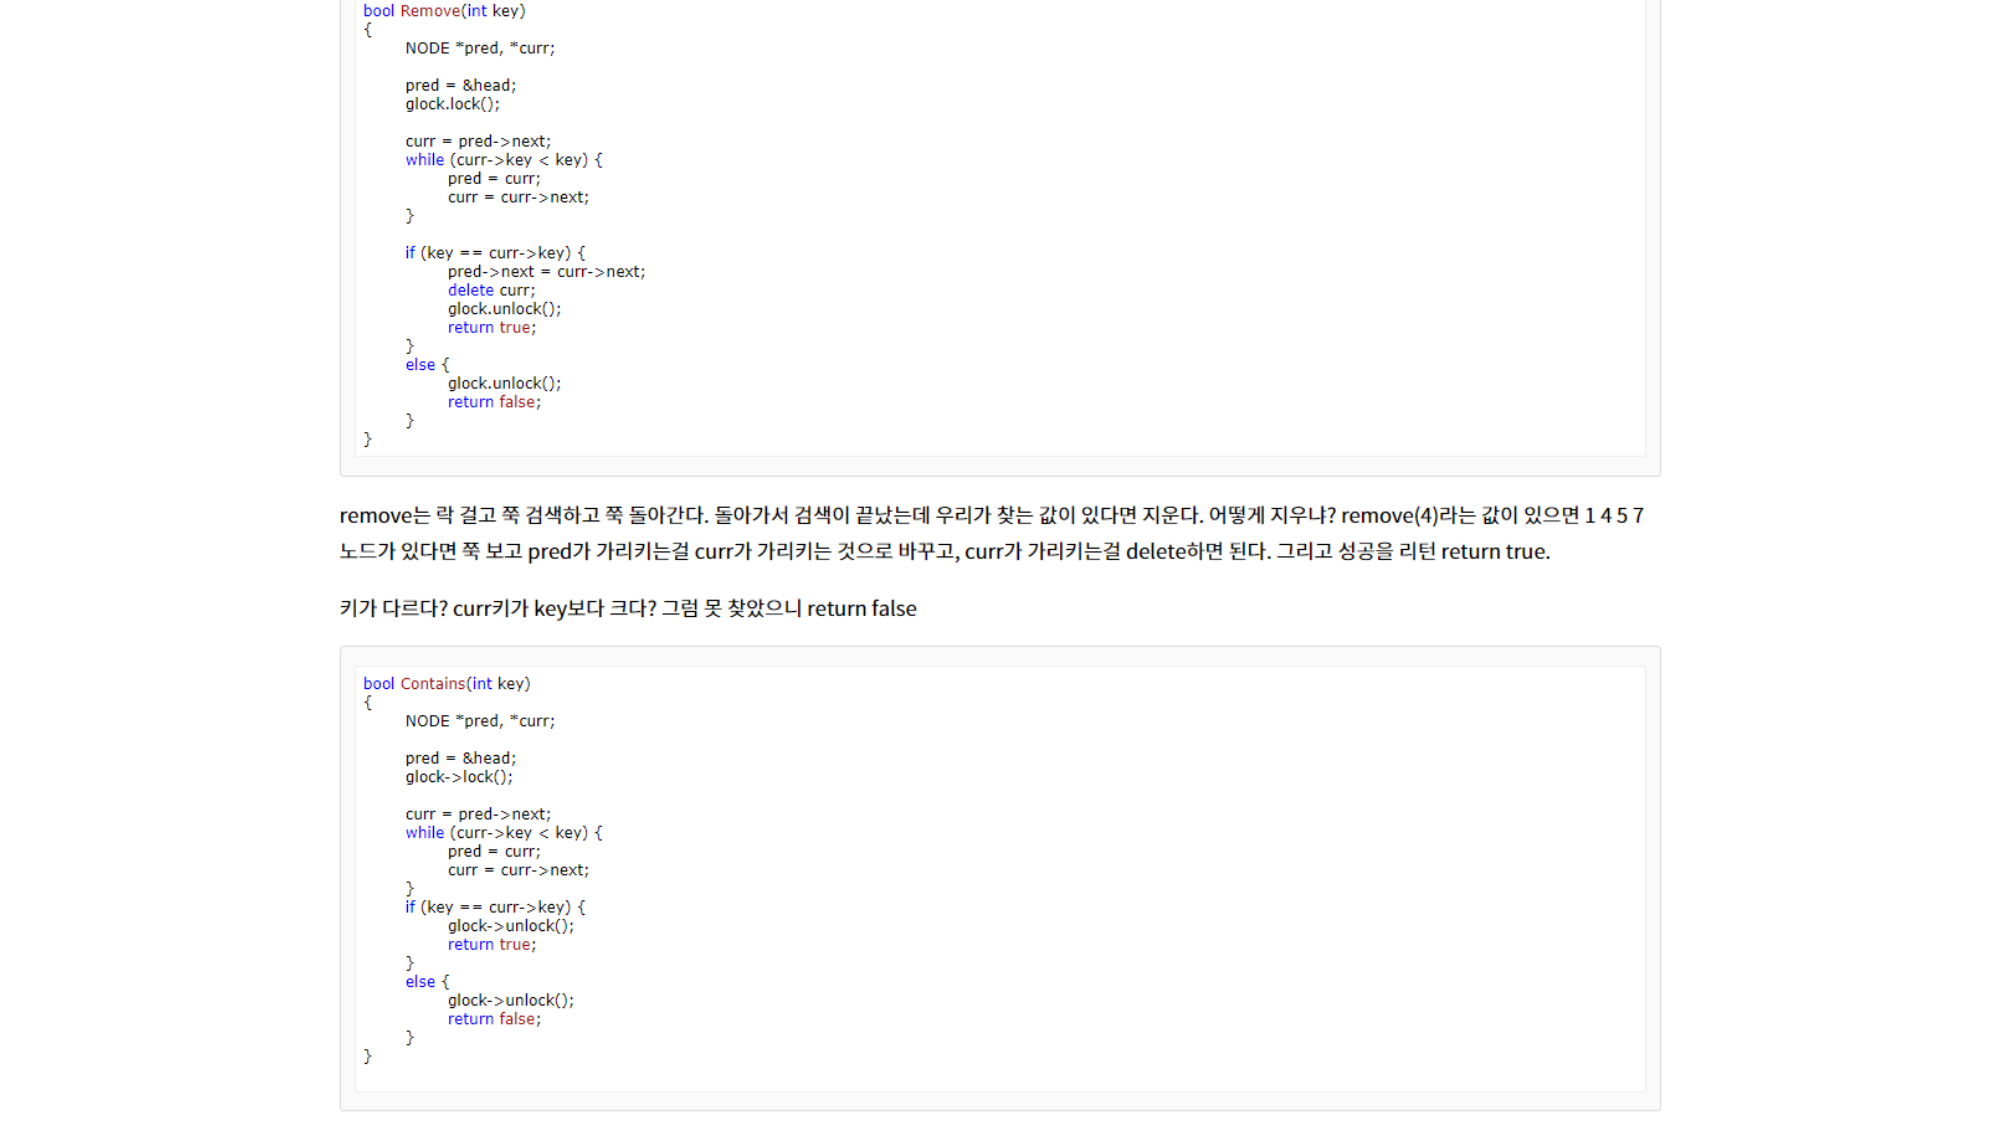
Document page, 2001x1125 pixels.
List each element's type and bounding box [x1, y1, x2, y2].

picture [320, 0, 1680, 1125]
